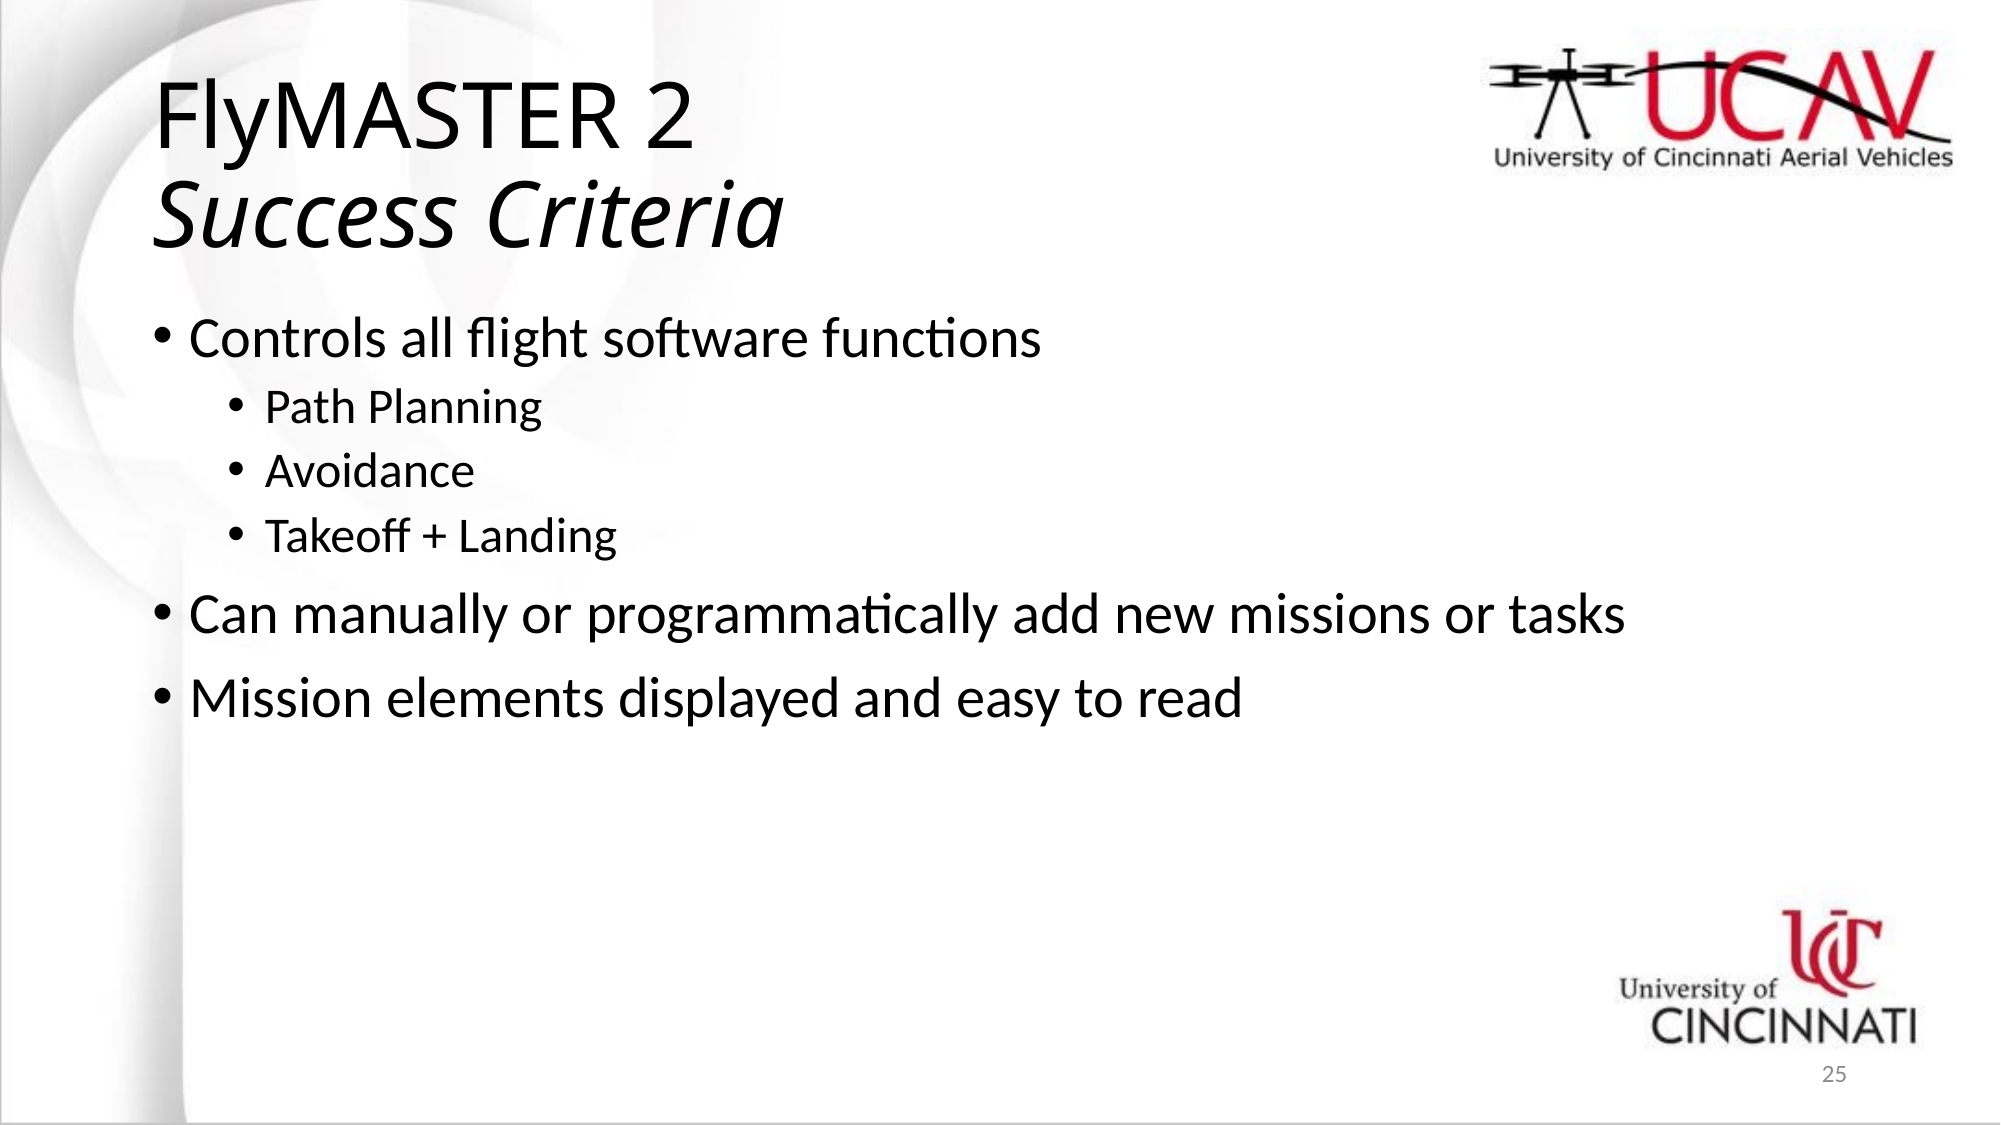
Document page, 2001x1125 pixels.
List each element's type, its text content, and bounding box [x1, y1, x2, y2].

list Controls all flight software functions Path Planning Avoidance Takeoff + Landing Can manually or programmatically add new missions or tasks Mission elements displayed and easy to read [137, 299, 1863, 1014]
picture [0, 0, 2001, 1125]
slide_number 25 [1412, 1042, 1863, 1103]
title FlyMASTER 2 Success Criteria [137, 59, 1863, 278]
